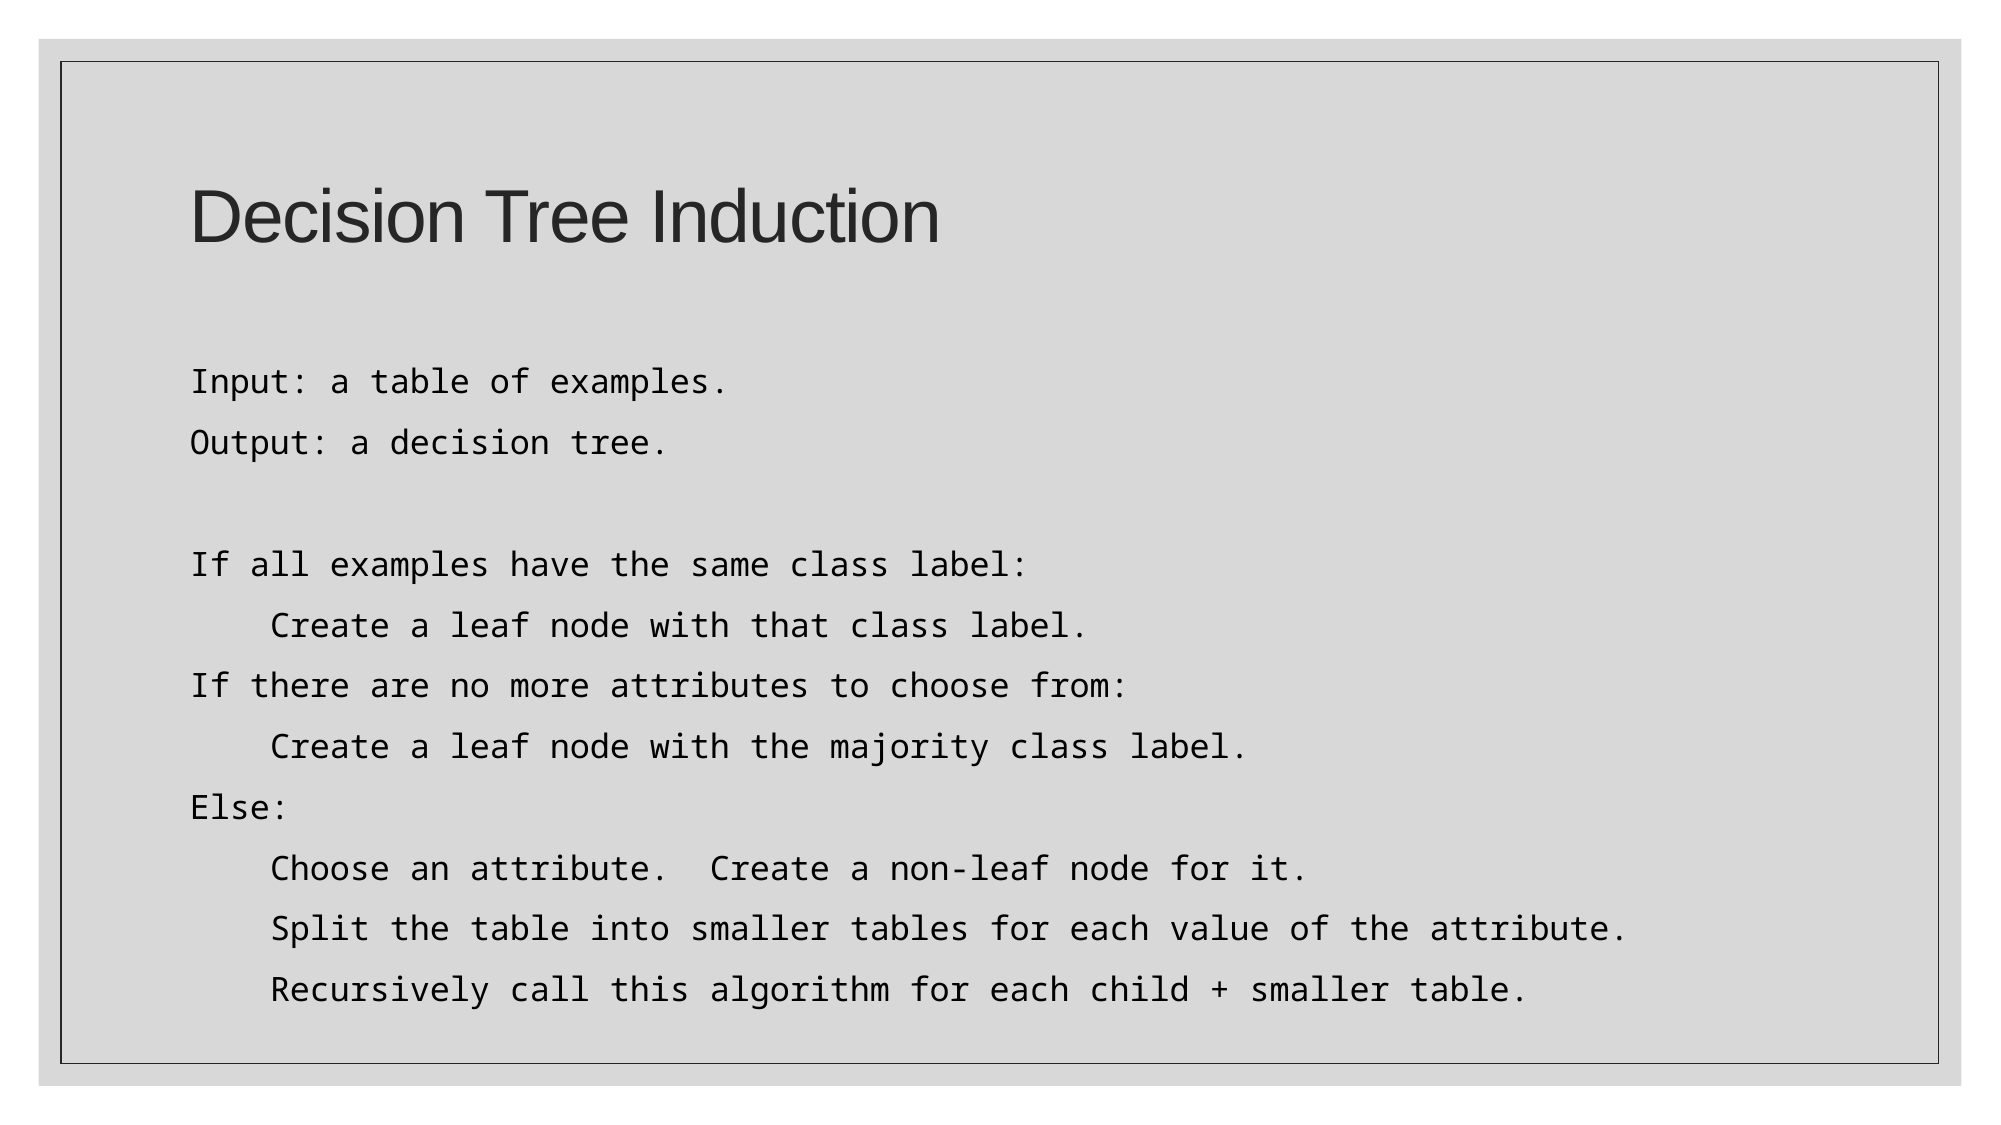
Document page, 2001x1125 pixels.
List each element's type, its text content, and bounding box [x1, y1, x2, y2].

list Input: a table of examples. Output: a decision tree. If all examples have the same class label: Create a leaf node with that class label. If there are no more attributes to choose from: Create a leaf node with the majority class label. Else: Choose an attribute. Create a non-leaf node for it. Split the table into smaller tables for each value of the attribute. Recursively call this algorithm for each child + smaller table. [174, 345, 1825, 1020]
title Decision Tree Induction [174, 105, 1825, 331]
